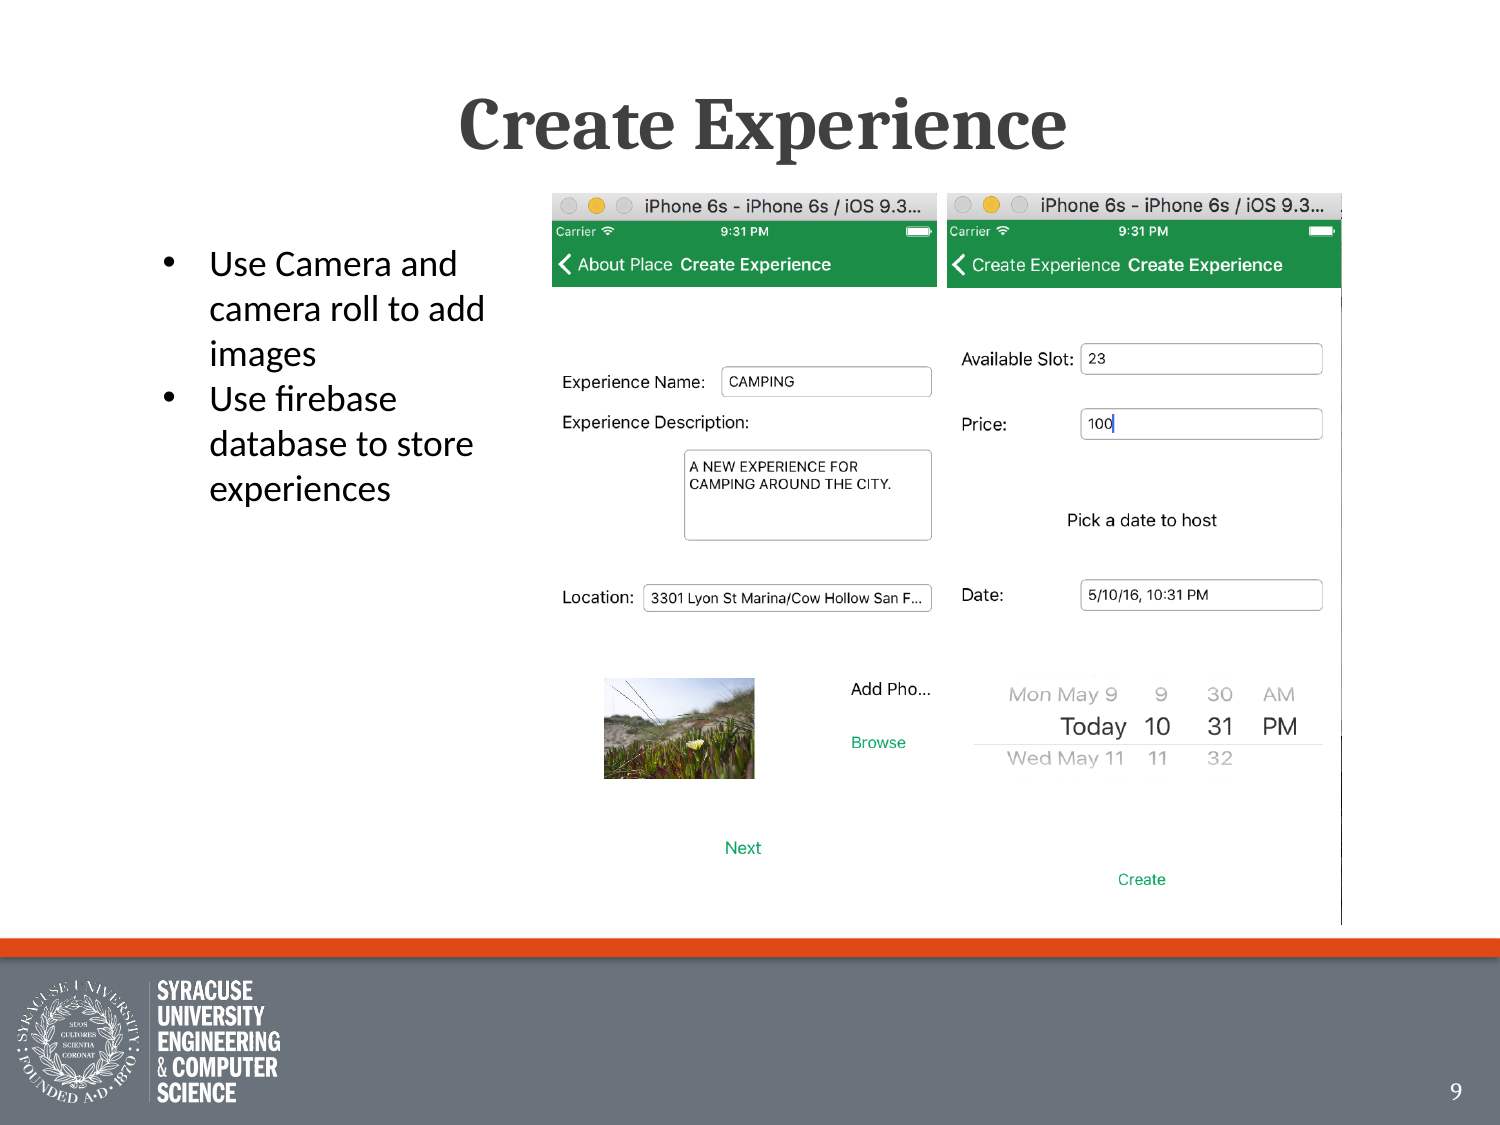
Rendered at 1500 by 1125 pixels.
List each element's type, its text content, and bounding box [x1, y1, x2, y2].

picture [947, 193, 1342, 925]
slide_number 9 [1276, 1060, 1478, 1120]
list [552, 193, 937, 906]
title Create Experience [89, 45, 1440, 194]
text_box Use Camera and camera roll to add images Use firebase database to store experiences [147, 231, 547, 516]
picture [17, 980, 280, 1103]
